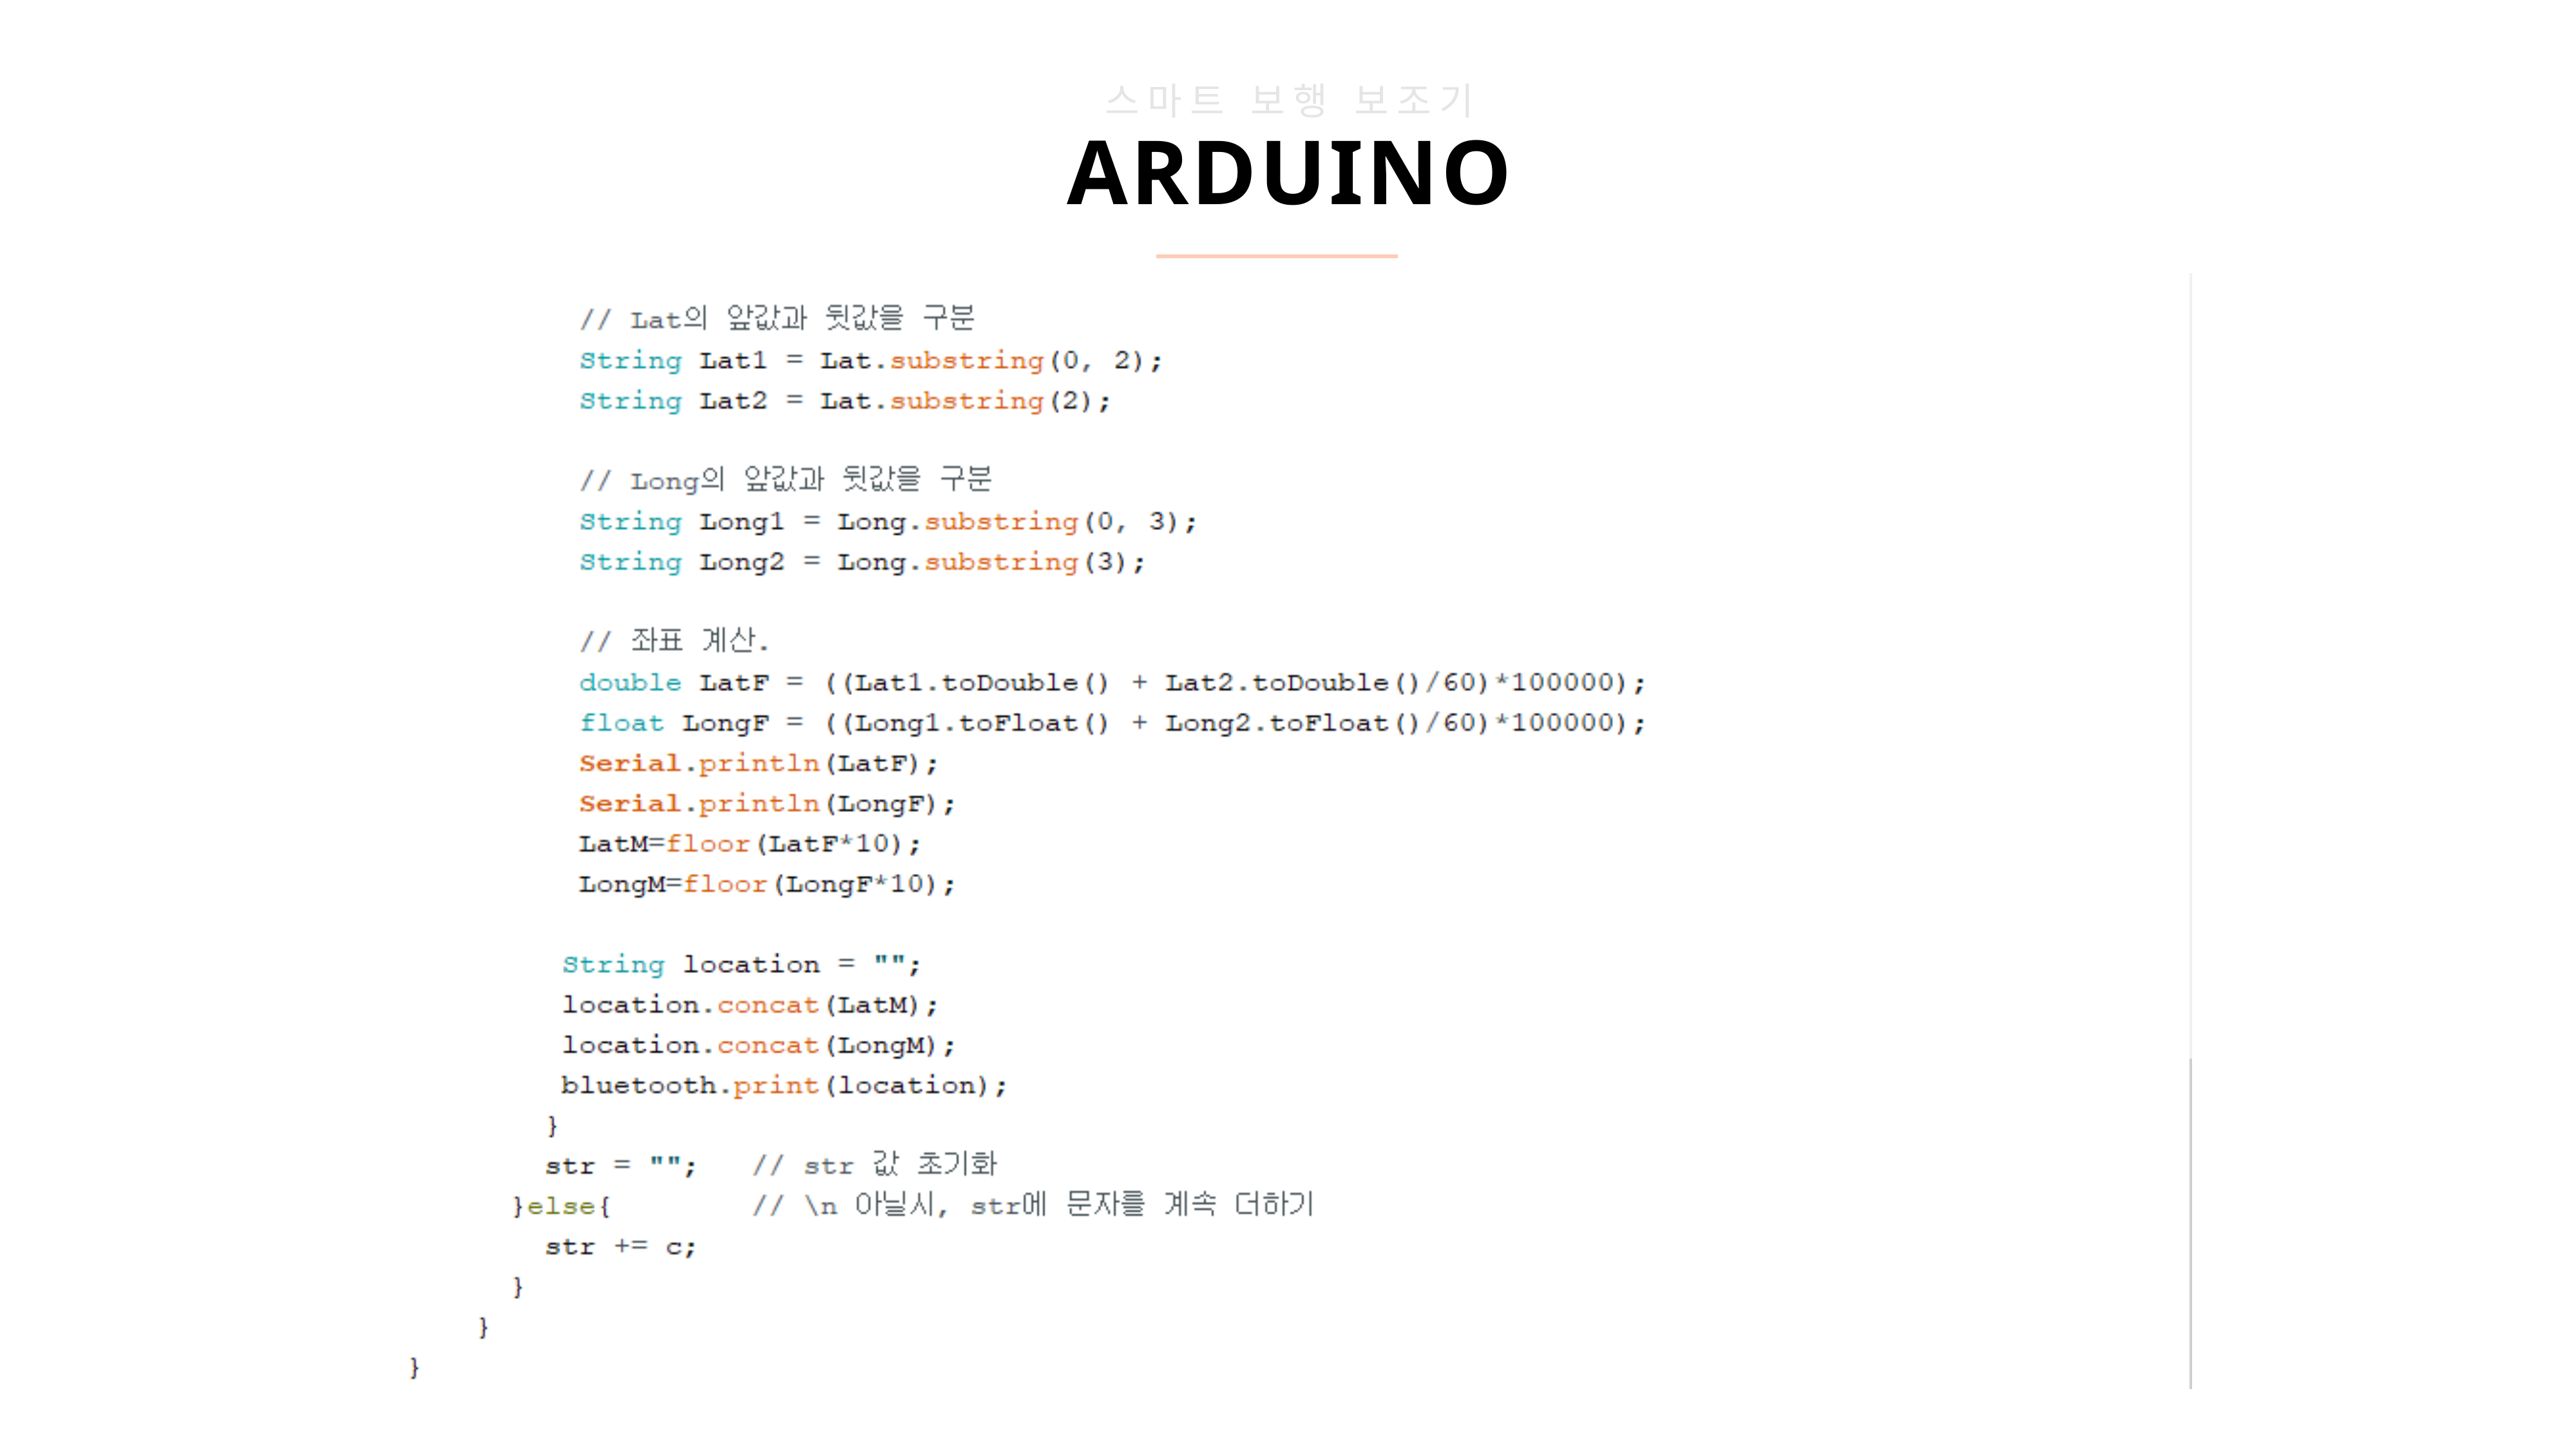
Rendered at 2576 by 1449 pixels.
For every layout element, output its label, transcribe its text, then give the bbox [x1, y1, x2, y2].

text_box ARDUINO [1057, 122, 1522, 227]
picture [392, 273, 2192, 1389]
text_box 스마트 보행 보조기 [1095, 72, 1484, 128]
